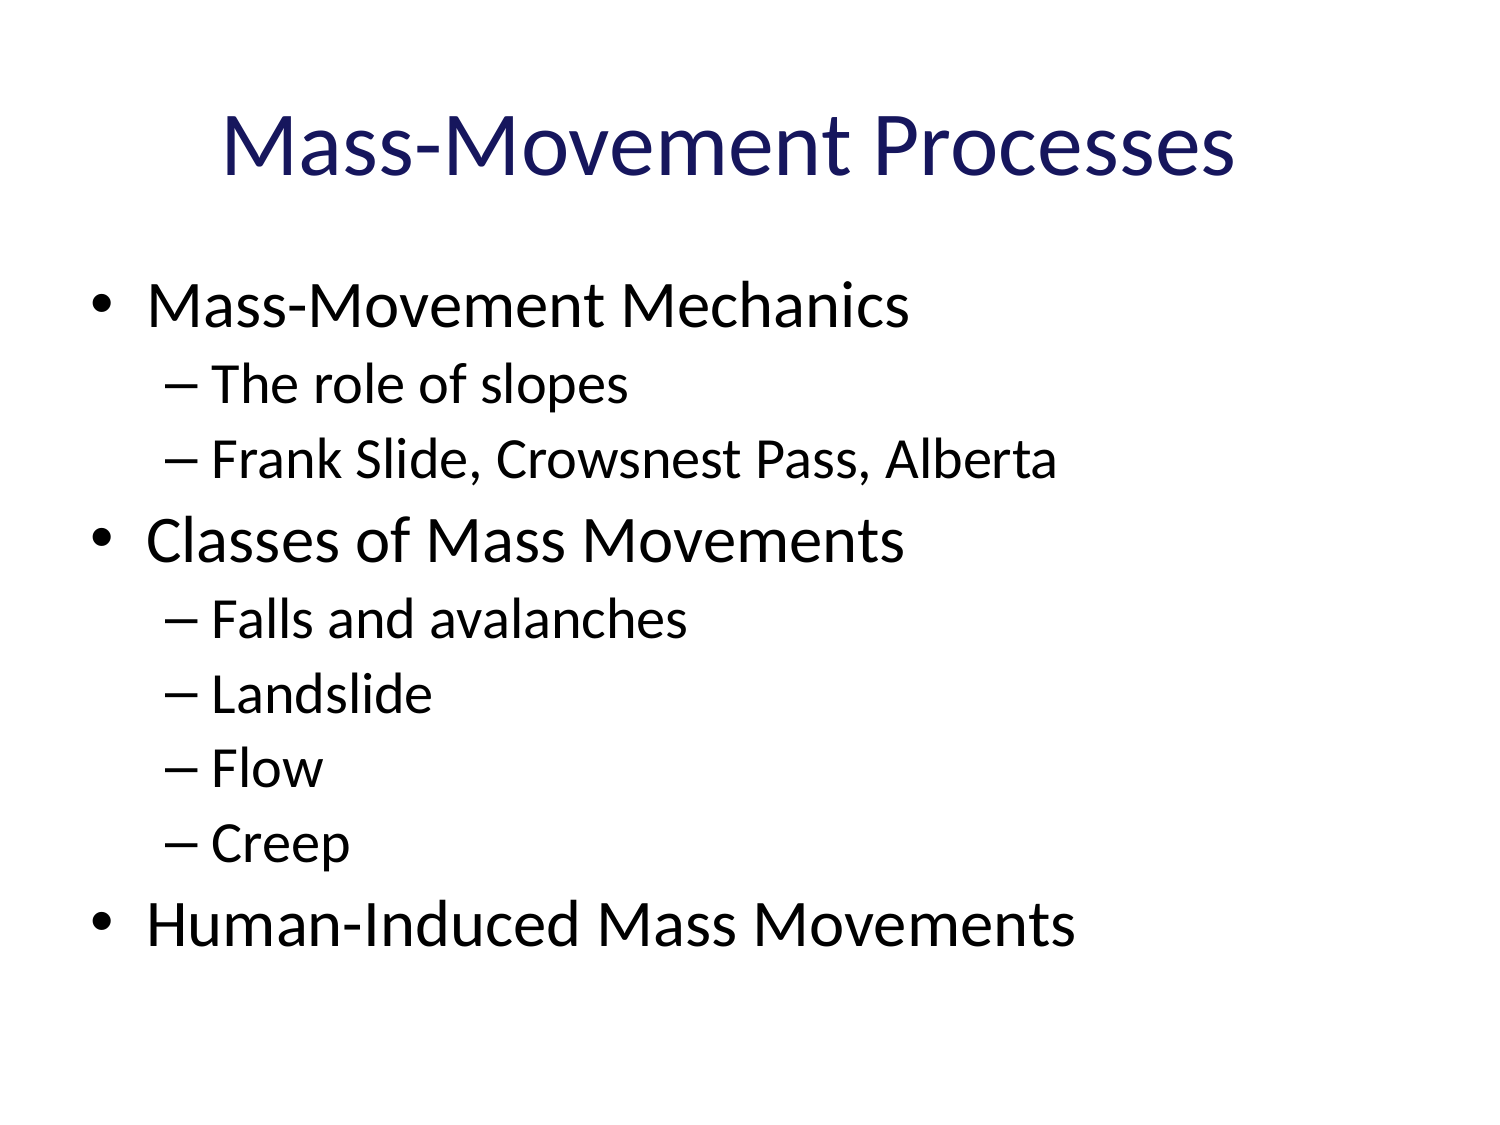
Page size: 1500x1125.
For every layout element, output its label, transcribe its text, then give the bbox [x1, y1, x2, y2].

title Mass-Movement Processes [75, 45, 1425, 233]
list Mass-Movement Mechanics The role of slopes Frank Slide, Crowsnest Pass, Alberta Classes of Mass Movements Falls and avalanches Landslide Flow Creep Human-Induced Mass Movements [75, 262, 1425, 1005]
